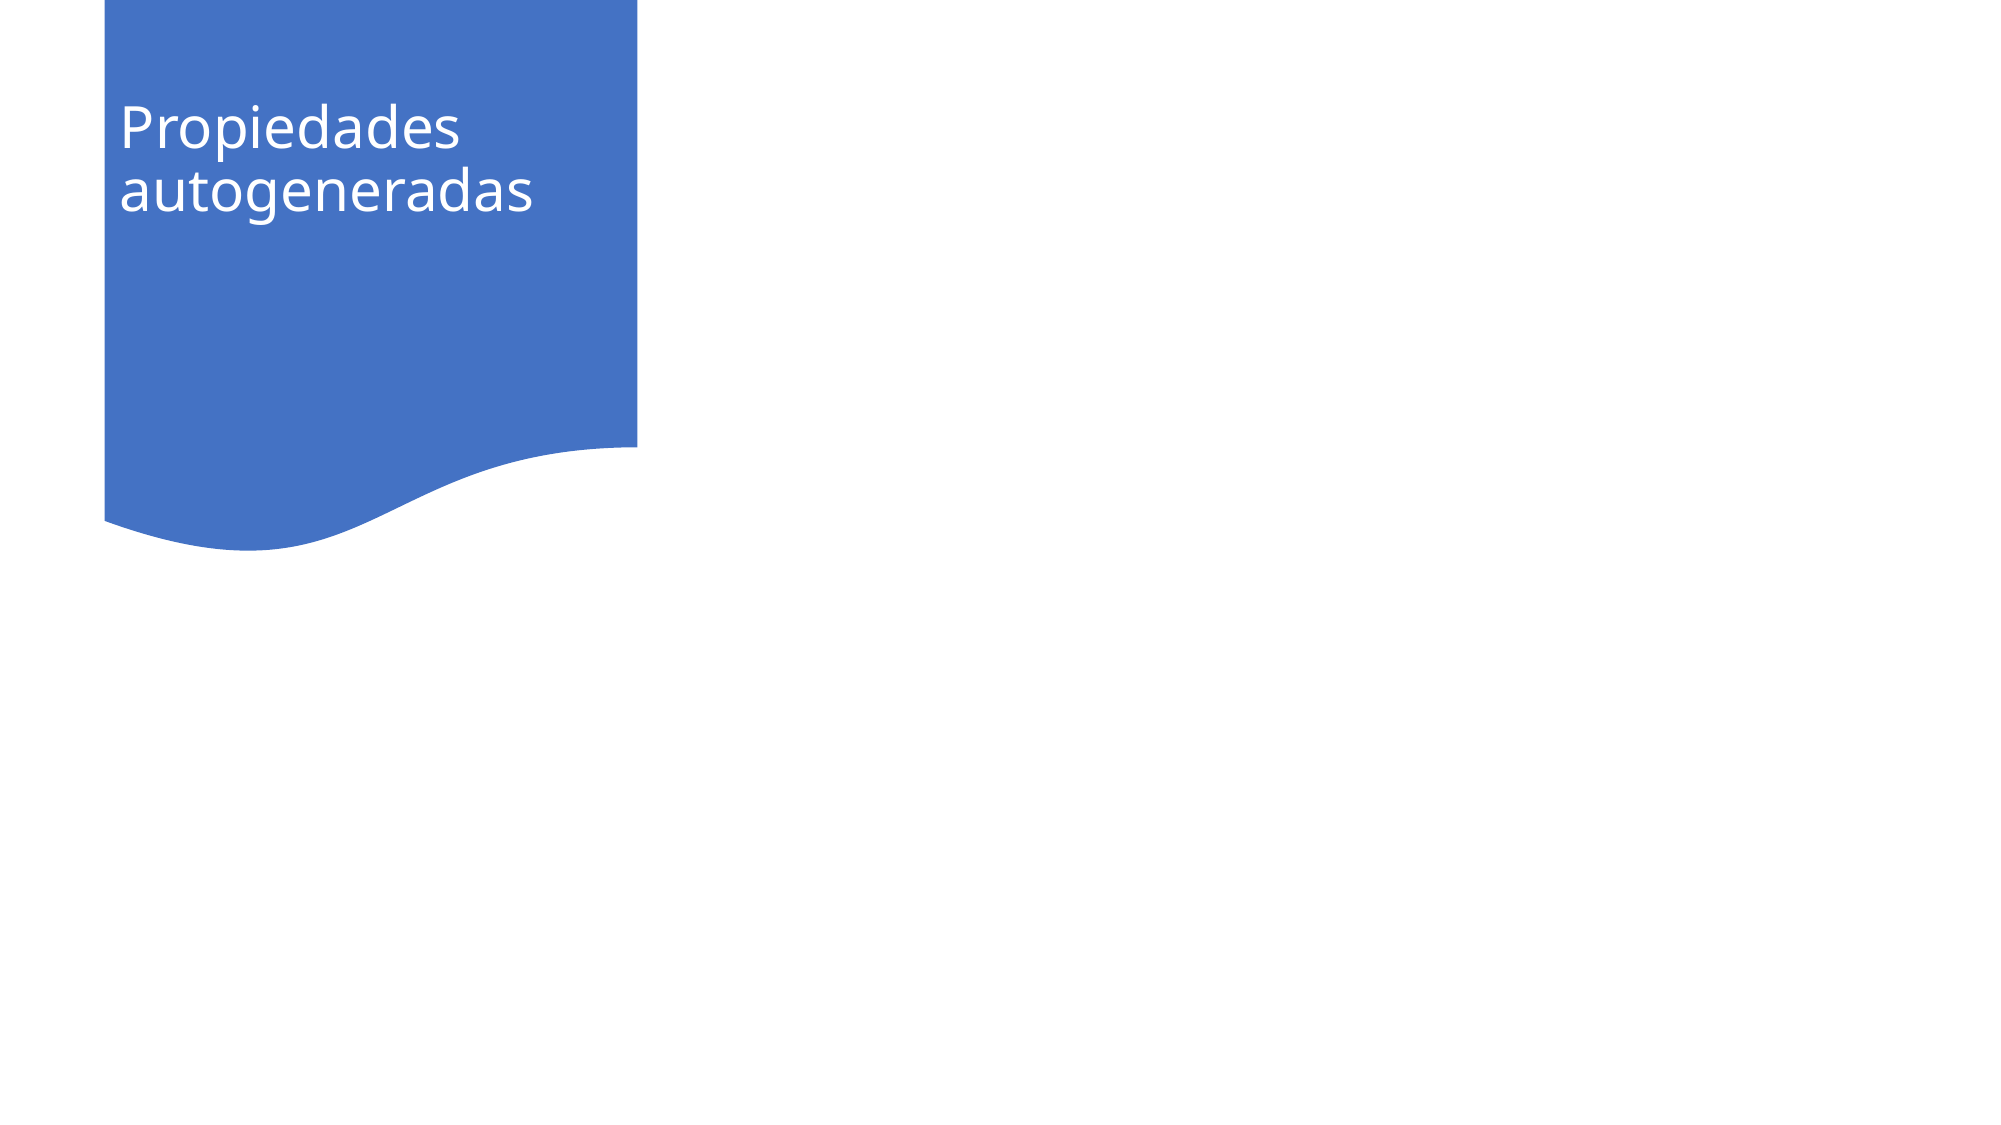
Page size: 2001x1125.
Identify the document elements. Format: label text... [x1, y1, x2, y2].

title Propiedades autogeneradas [104, 4, 638, 378]
text_box [103, 0, 639, 552]
